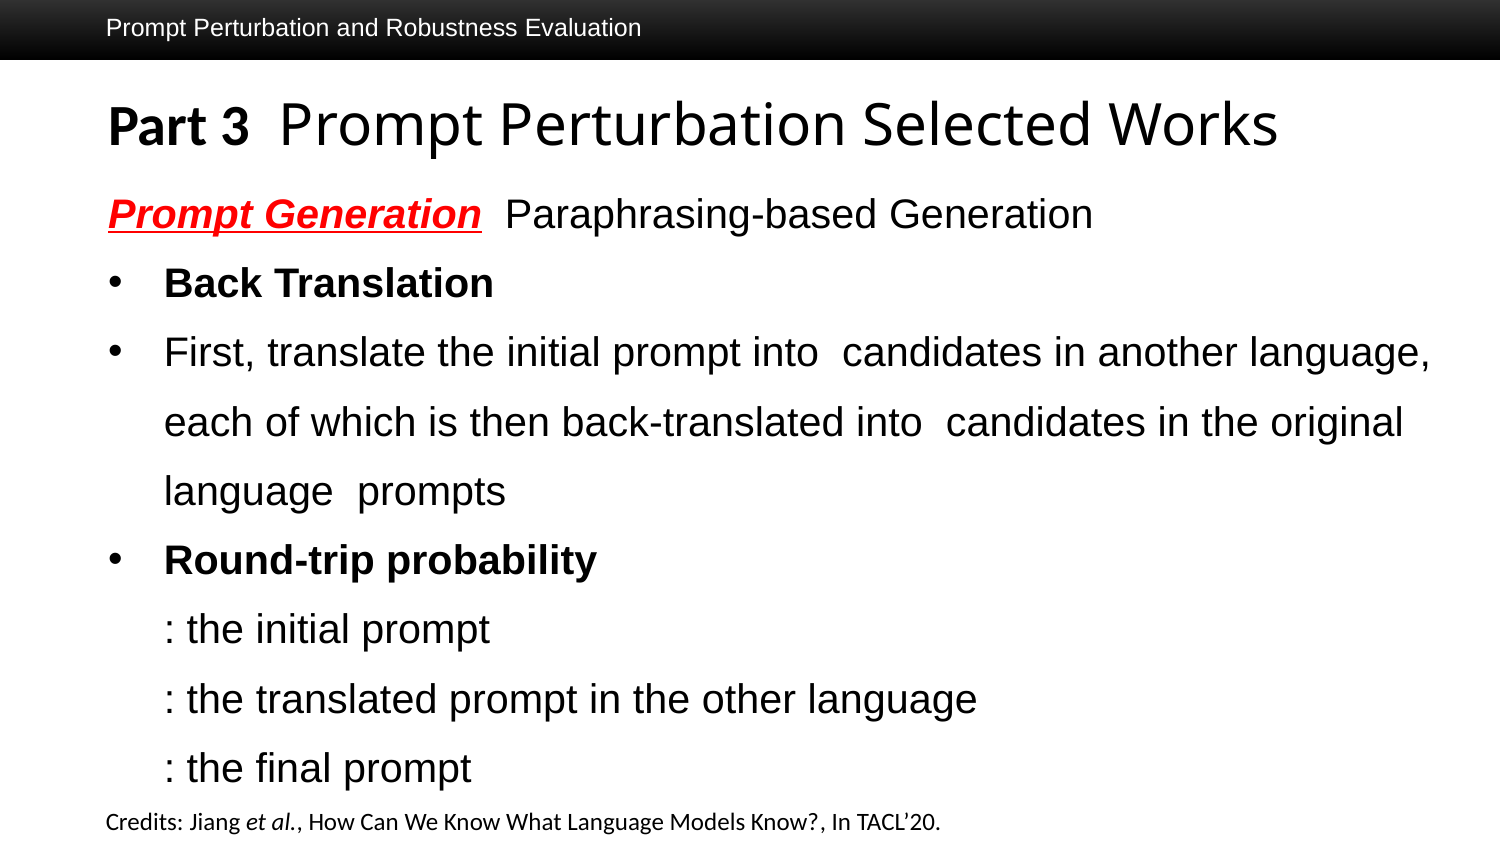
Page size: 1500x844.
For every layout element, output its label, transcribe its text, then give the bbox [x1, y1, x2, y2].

text_box Prompt Perturbation and Robustness Evaluation [91, 4, 929, 55]
text_box Credits: Jiang et al., How Can We Know What Language Models Know?, In TACL’20. [91, 798, 1500, 843]
text_box [81, 644, 1429, 787]
